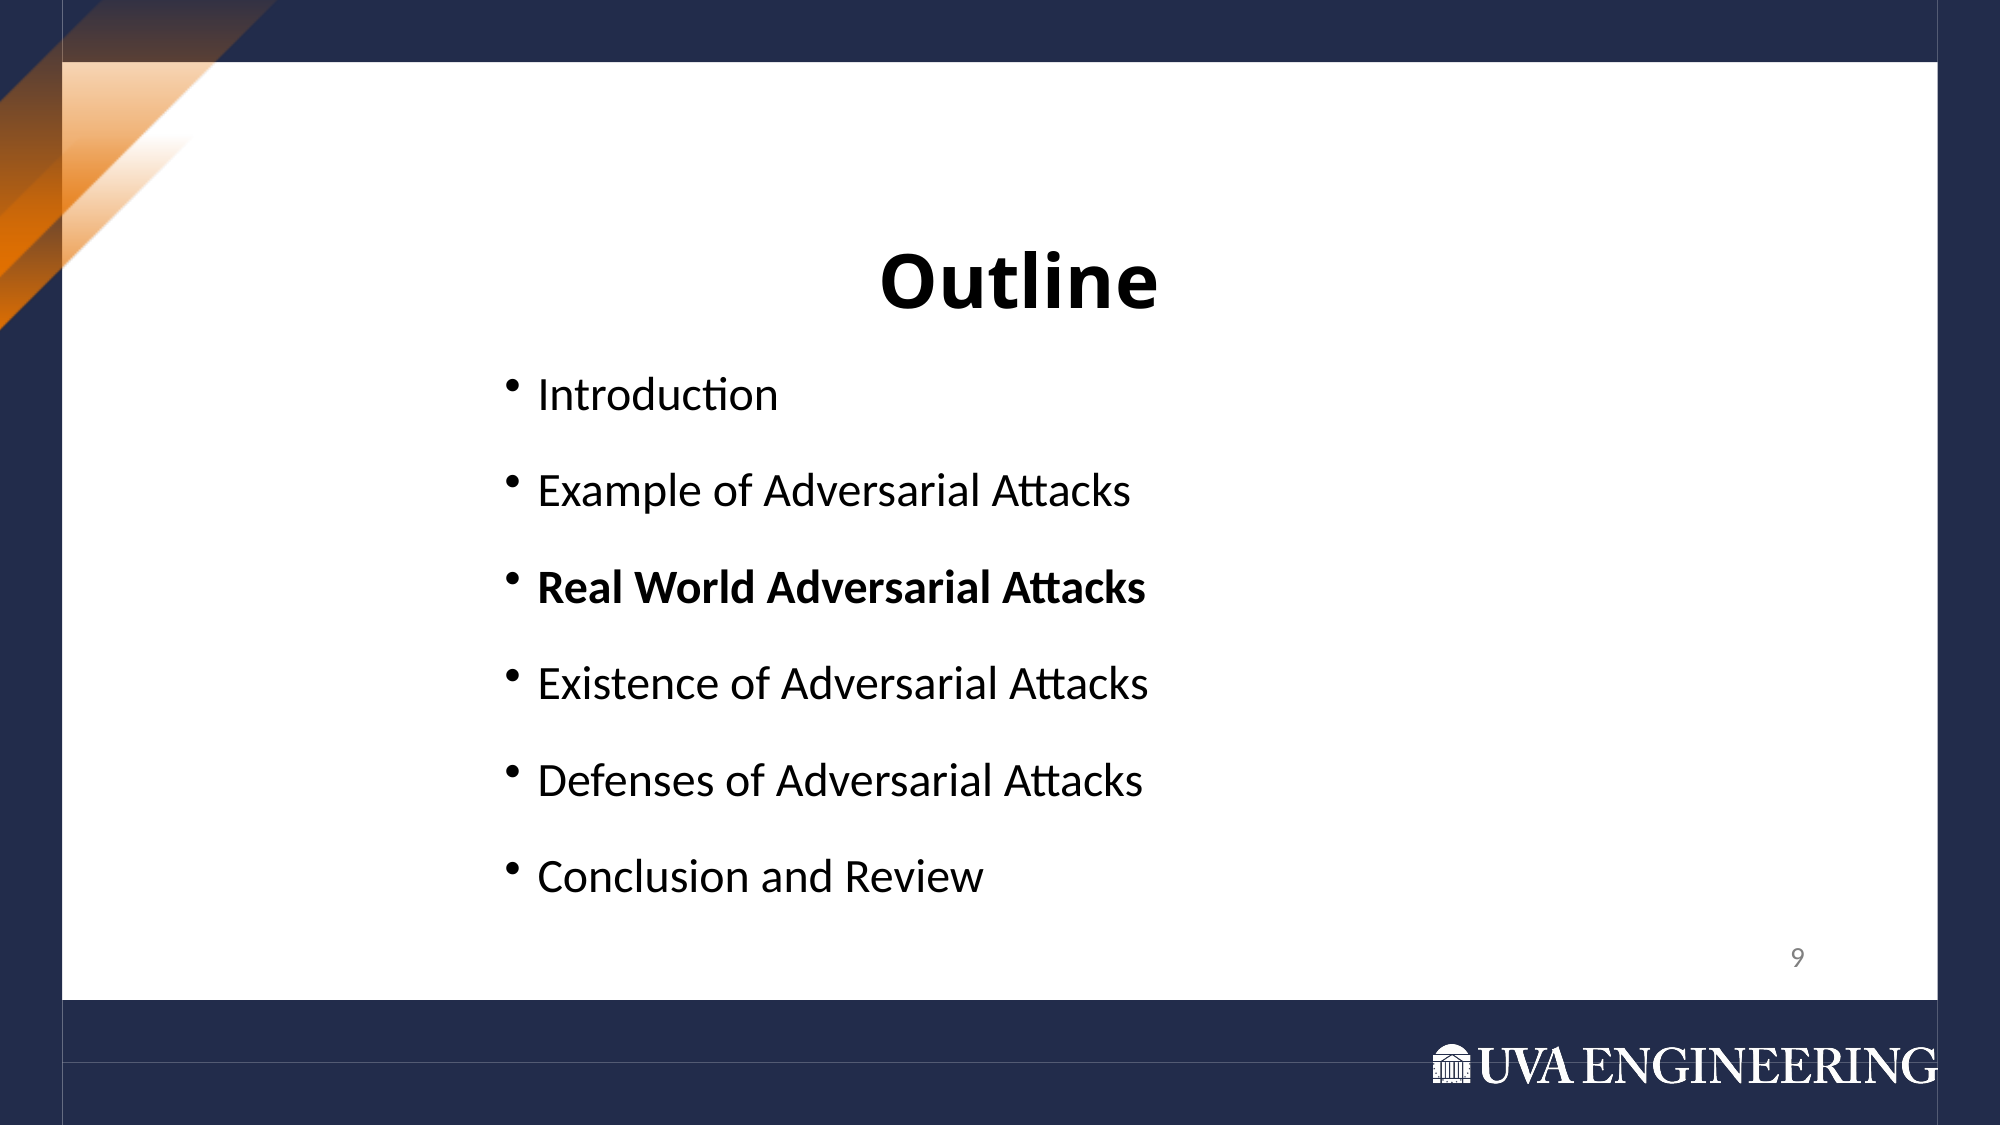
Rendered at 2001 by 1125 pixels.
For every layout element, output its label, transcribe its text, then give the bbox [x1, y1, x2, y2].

text_box Outline Introduction Example of Adversarial Attacks Real World Adversarial Attacks Existence of Adversarial Attacks Defenses of Adversarial Attacks Conclusion and Review [491, 130, 1546, 882]
text_box 9 [1782, 931, 1844, 981]
picture [1433, 1044, 1938, 1084]
picture [0, 0, 284, 338]
